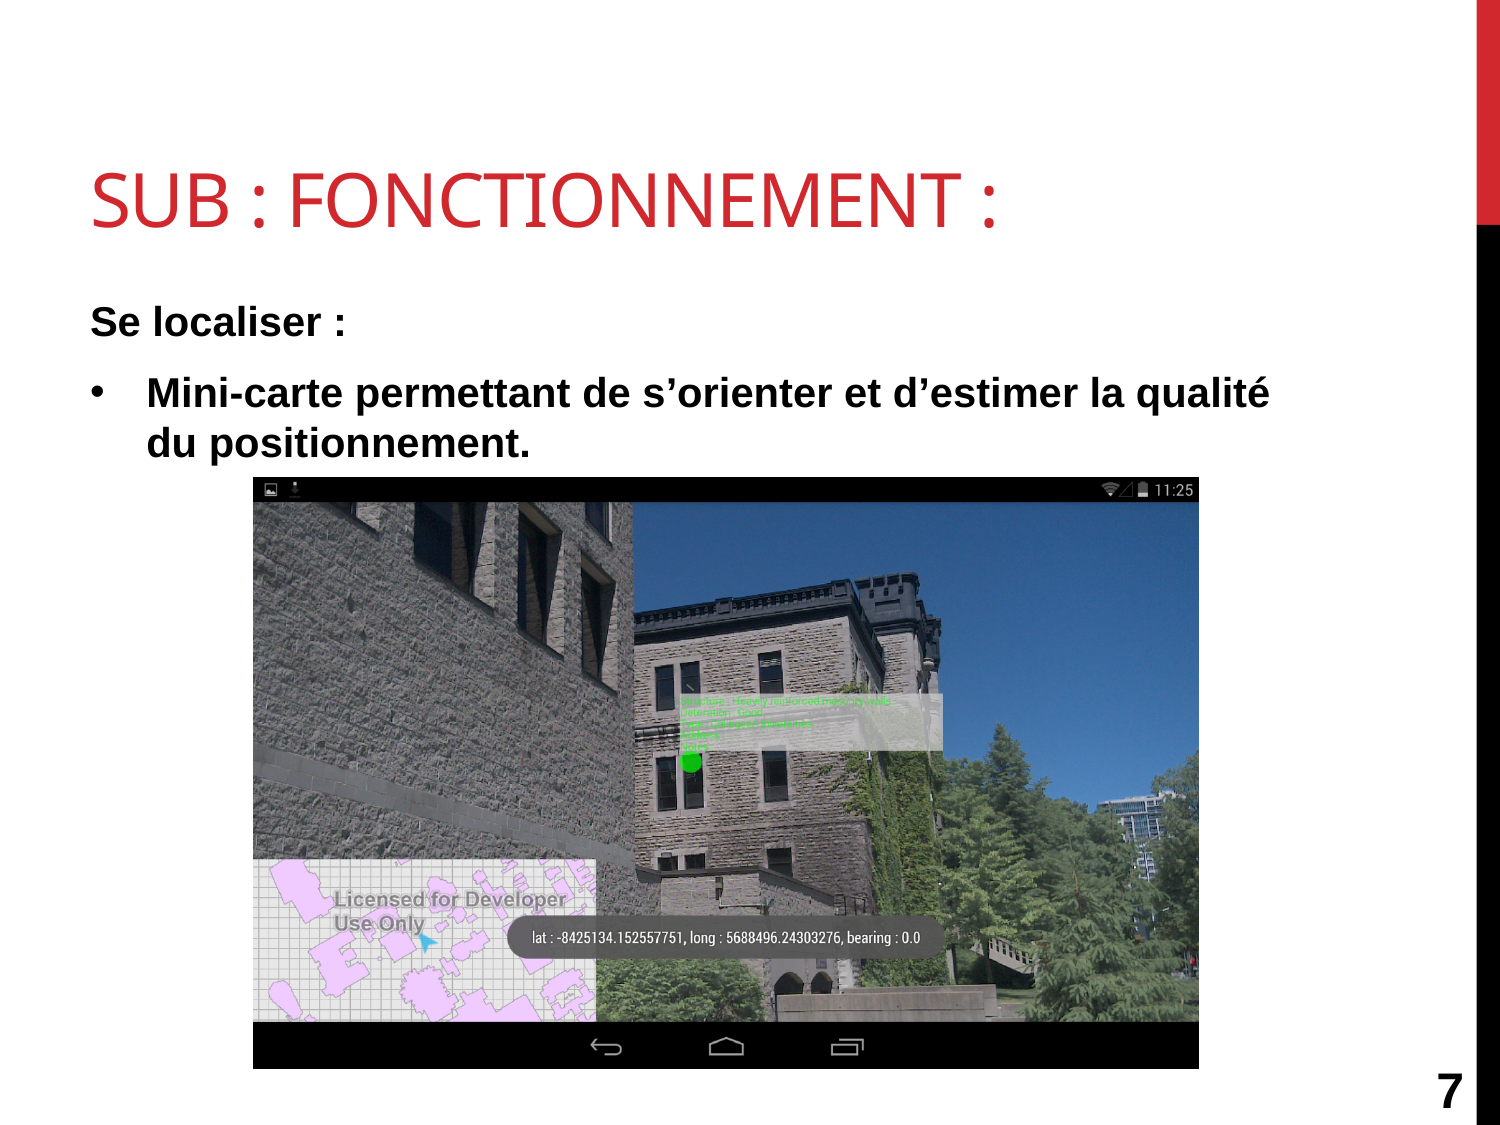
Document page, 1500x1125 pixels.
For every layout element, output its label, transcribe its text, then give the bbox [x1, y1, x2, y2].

list Se localiser : Mini-carte permettant de s’orienter et d’estimer la qualité du positionnement. [75, 287, 1325, 1005]
picture [253, 477, 1200, 1069]
title SUB : FONCTIONNEMENT : [75, 25, 1025, 250]
slide_number 7 [1421, 1058, 1500, 1119]
